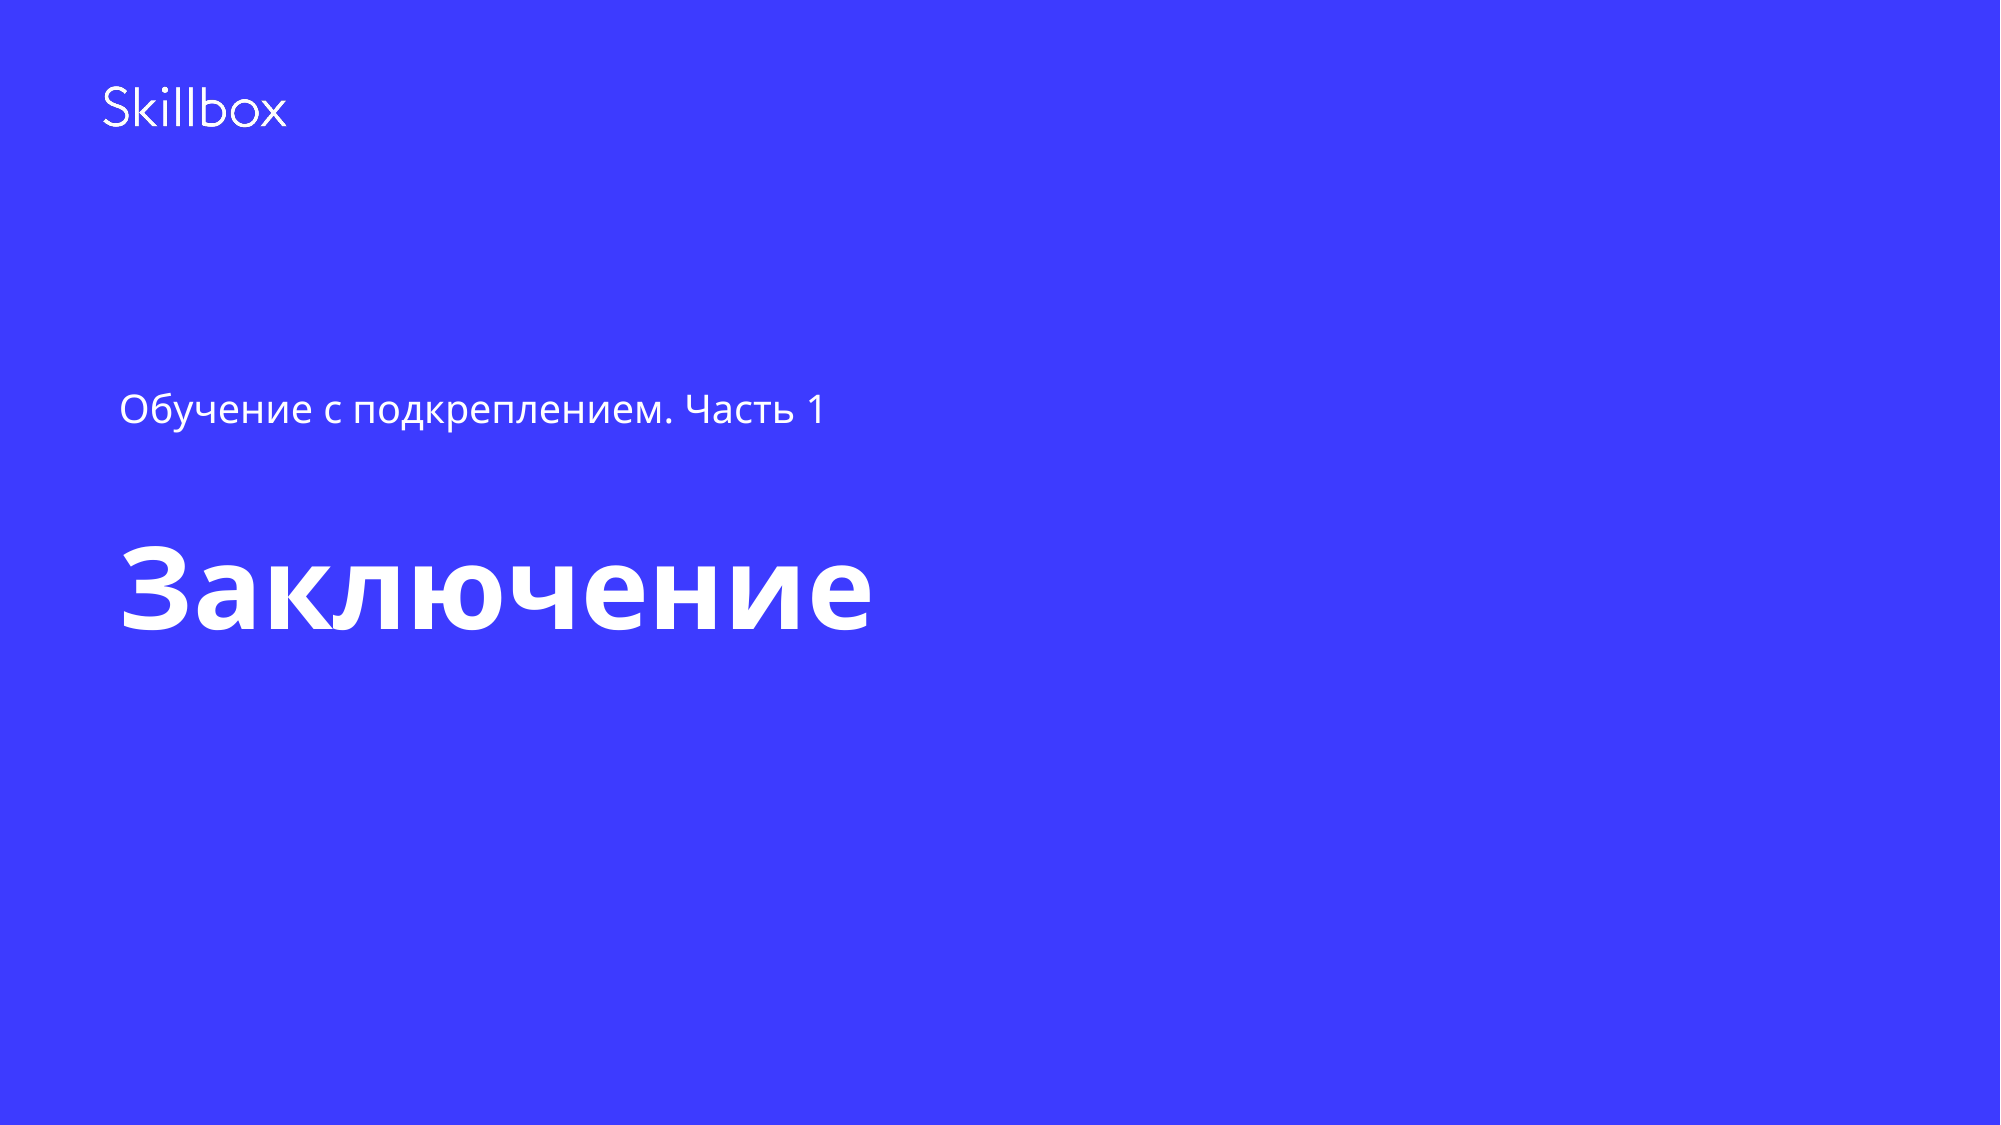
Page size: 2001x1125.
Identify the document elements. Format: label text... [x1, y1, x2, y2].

title Заключение [103, 483, 1853, 701]
picture [103, 85, 287, 129]
list Обучение с подкреплением. Часть 1 [103, 381, 1829, 449]
